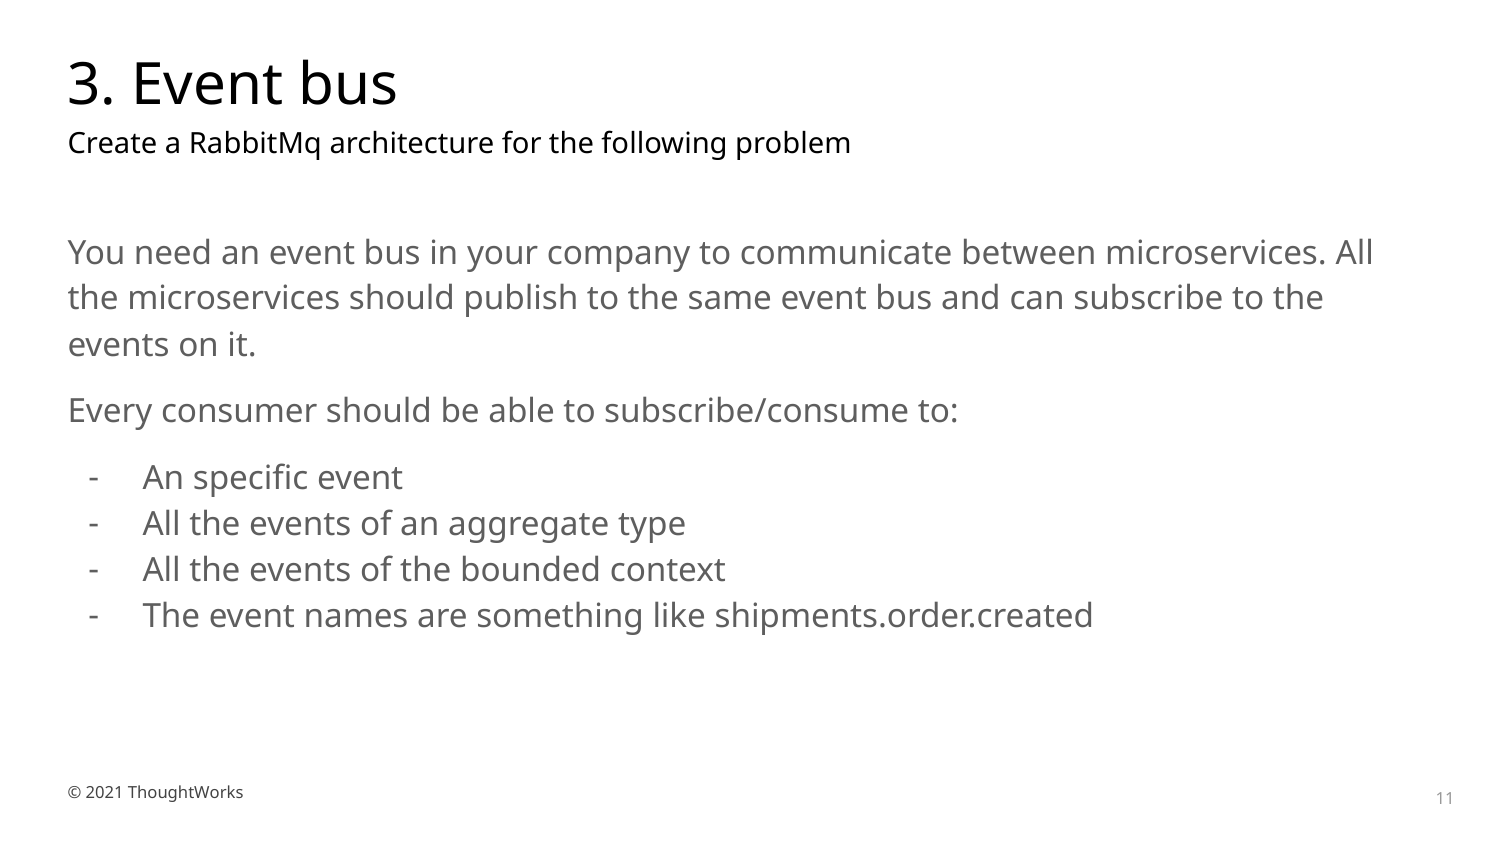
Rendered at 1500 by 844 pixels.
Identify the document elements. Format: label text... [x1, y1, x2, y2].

title 3. Event bus [67, 46, 1433, 124]
slide_number ‹#› [1379, 773, 1470, 805]
list You need an event bus in your company to communicate between microservices. All the microservices should publish to the same event bus and can subscribe to the events on it. Every consumer should be able to subscribe/consume to: An specific event All the events of an aggregate type All the events of the bounded context The event names are something like shipments.order.created [67, 224, 1433, 774]
subtitle Create a RabbitMq architecture for the following problem [67, 124, 1433, 188]
